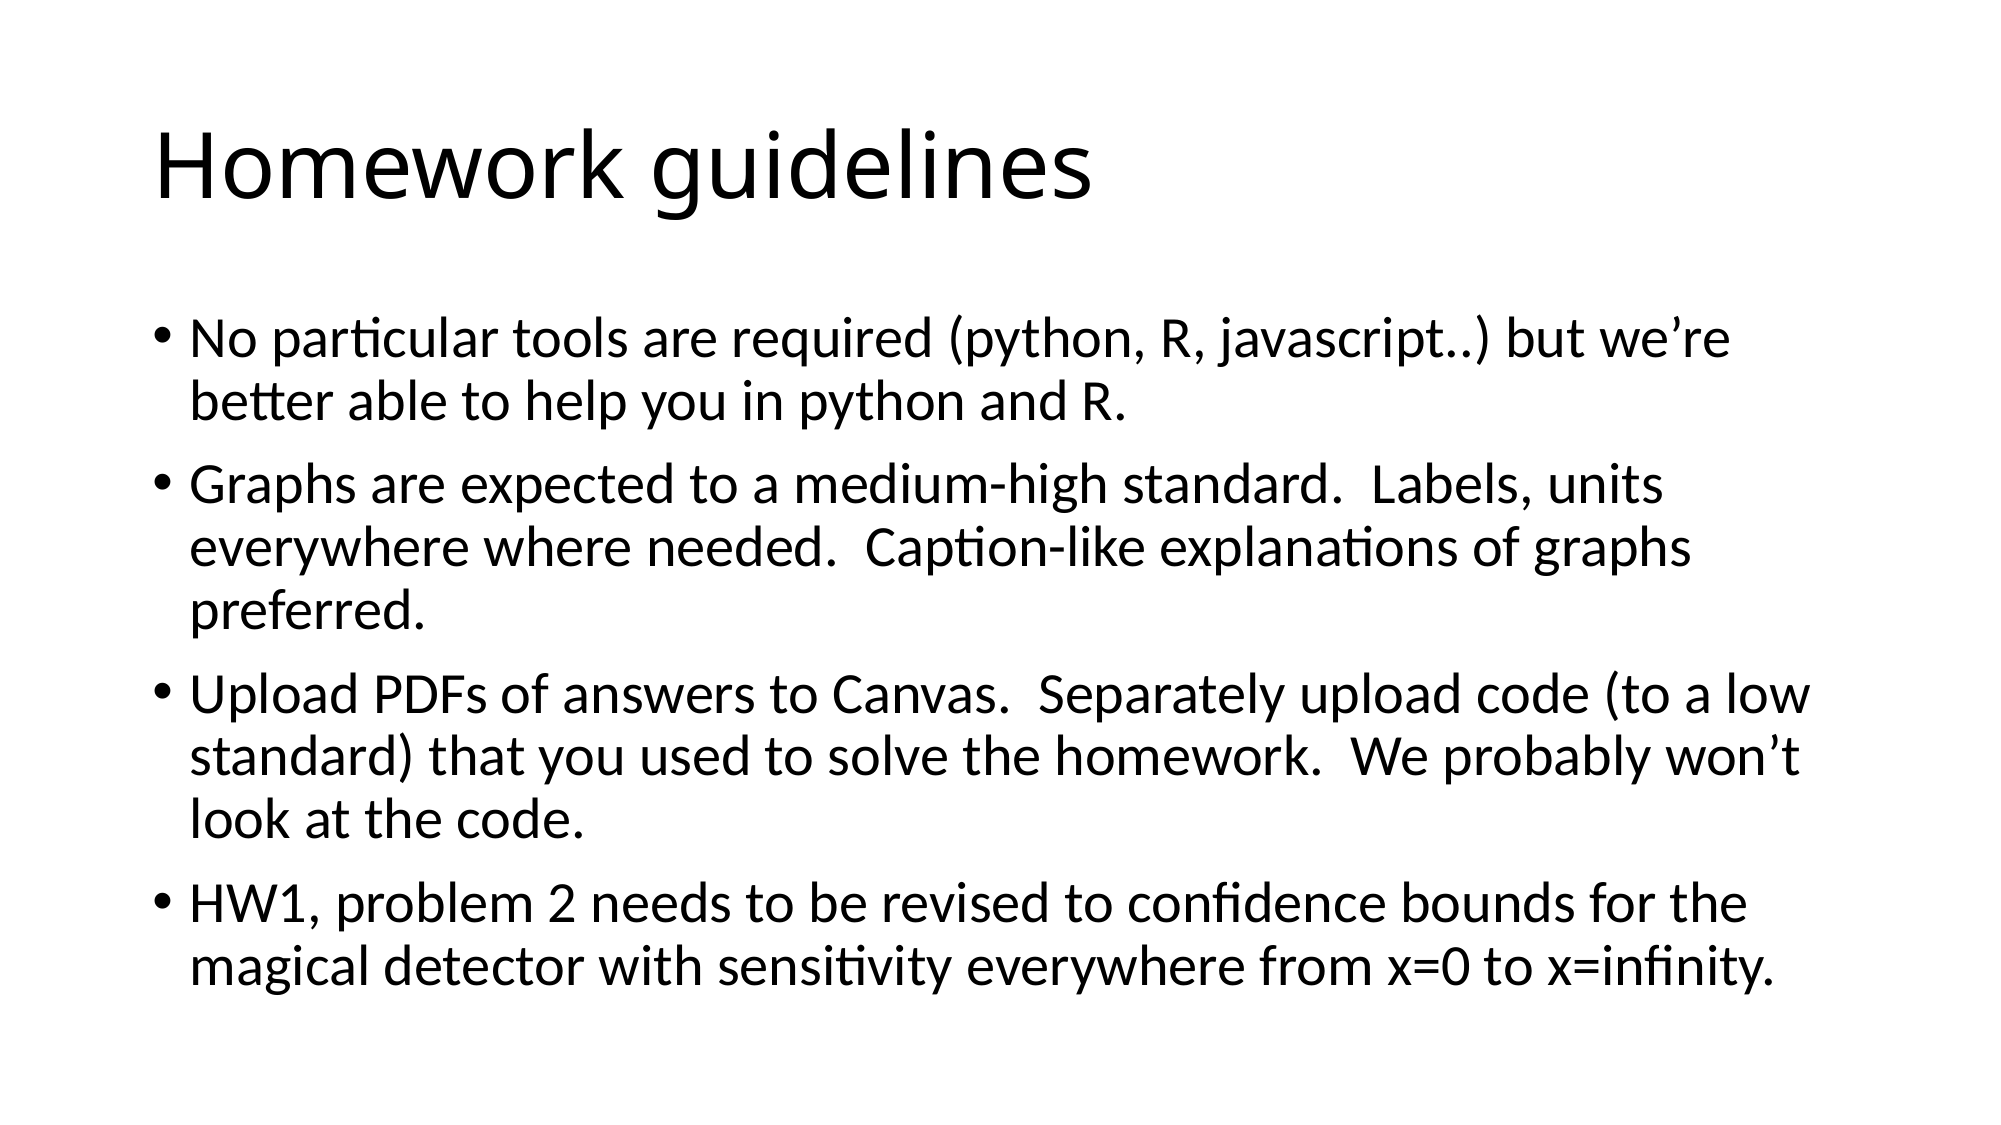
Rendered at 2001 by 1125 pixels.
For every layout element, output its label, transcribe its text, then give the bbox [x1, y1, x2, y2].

list No particular tools are required (python, R, javascript..) but we’re better able to help you in python and R. Graphs are expected to a medium-high standard. Labels, units everywhere where needed. Caption-like explanations of graphs preferred. Upload PDFs of answers to Canvas. Separately upload code (to a low standard) that you used to solve the homework. We probably won’t look at the code. HW1, problem 2 needs to be revised to confidence bounds for the magical detector with sensitivity everywhere from x=0 to x=infinity. [137, 299, 1863, 1014]
title Homework guidelines [137, 59, 1863, 278]
